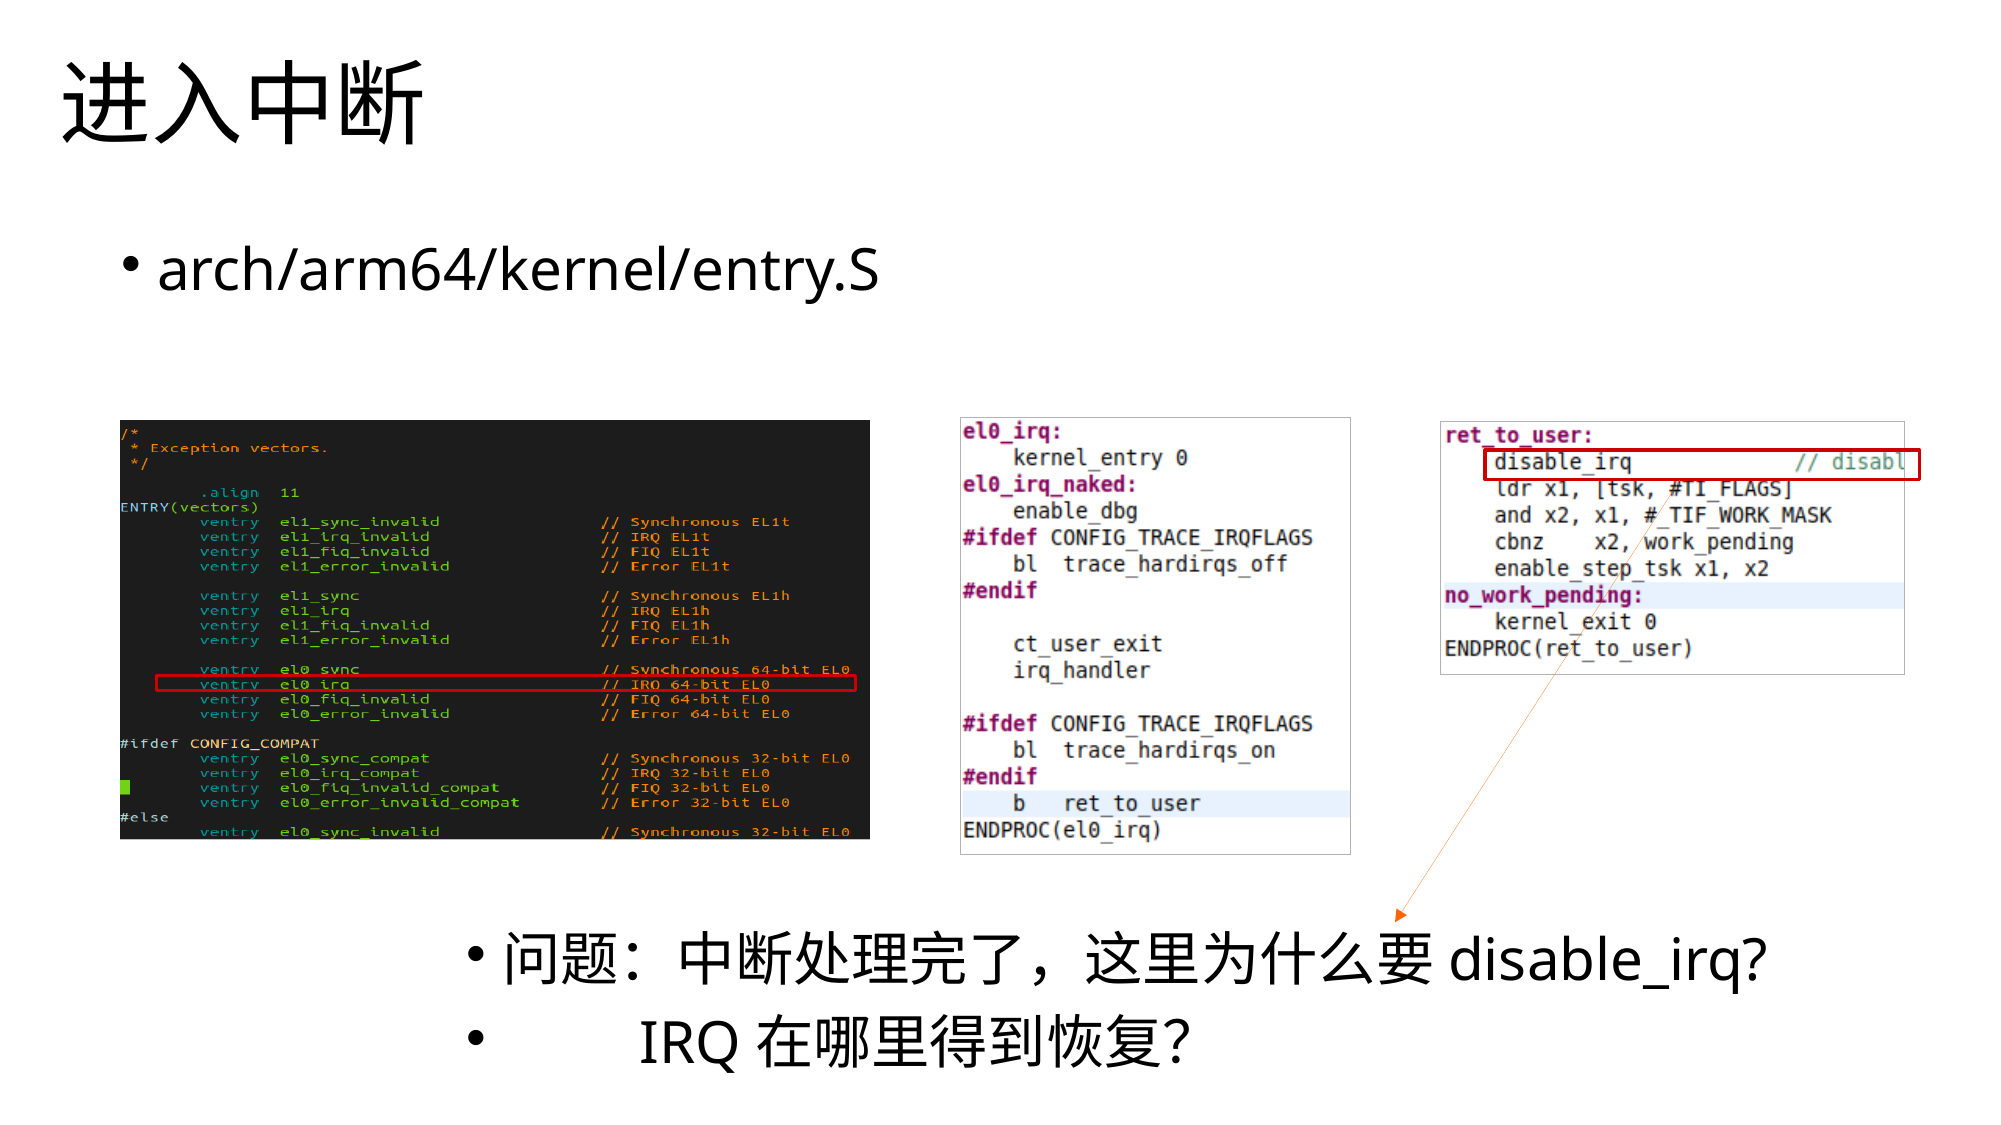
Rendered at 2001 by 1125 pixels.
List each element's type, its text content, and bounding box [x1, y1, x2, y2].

picture [1439, 421, 1905, 675]
text_box 进入中断 [45, 0, 1769, 216]
picture [120, 420, 870, 840]
text_box arch/arm64/kernel/entry.S [104, 232, 1320, 390]
text_box [1909, 450, 1920, 480]
text_box [1395, 683, 1550, 923]
picture [959, 417, 1351, 855]
text_box 问题：中断处理完了，这里为什么要disable_irq? IRQ在哪里得到恢复？ [450, 922, 1935, 1080]
